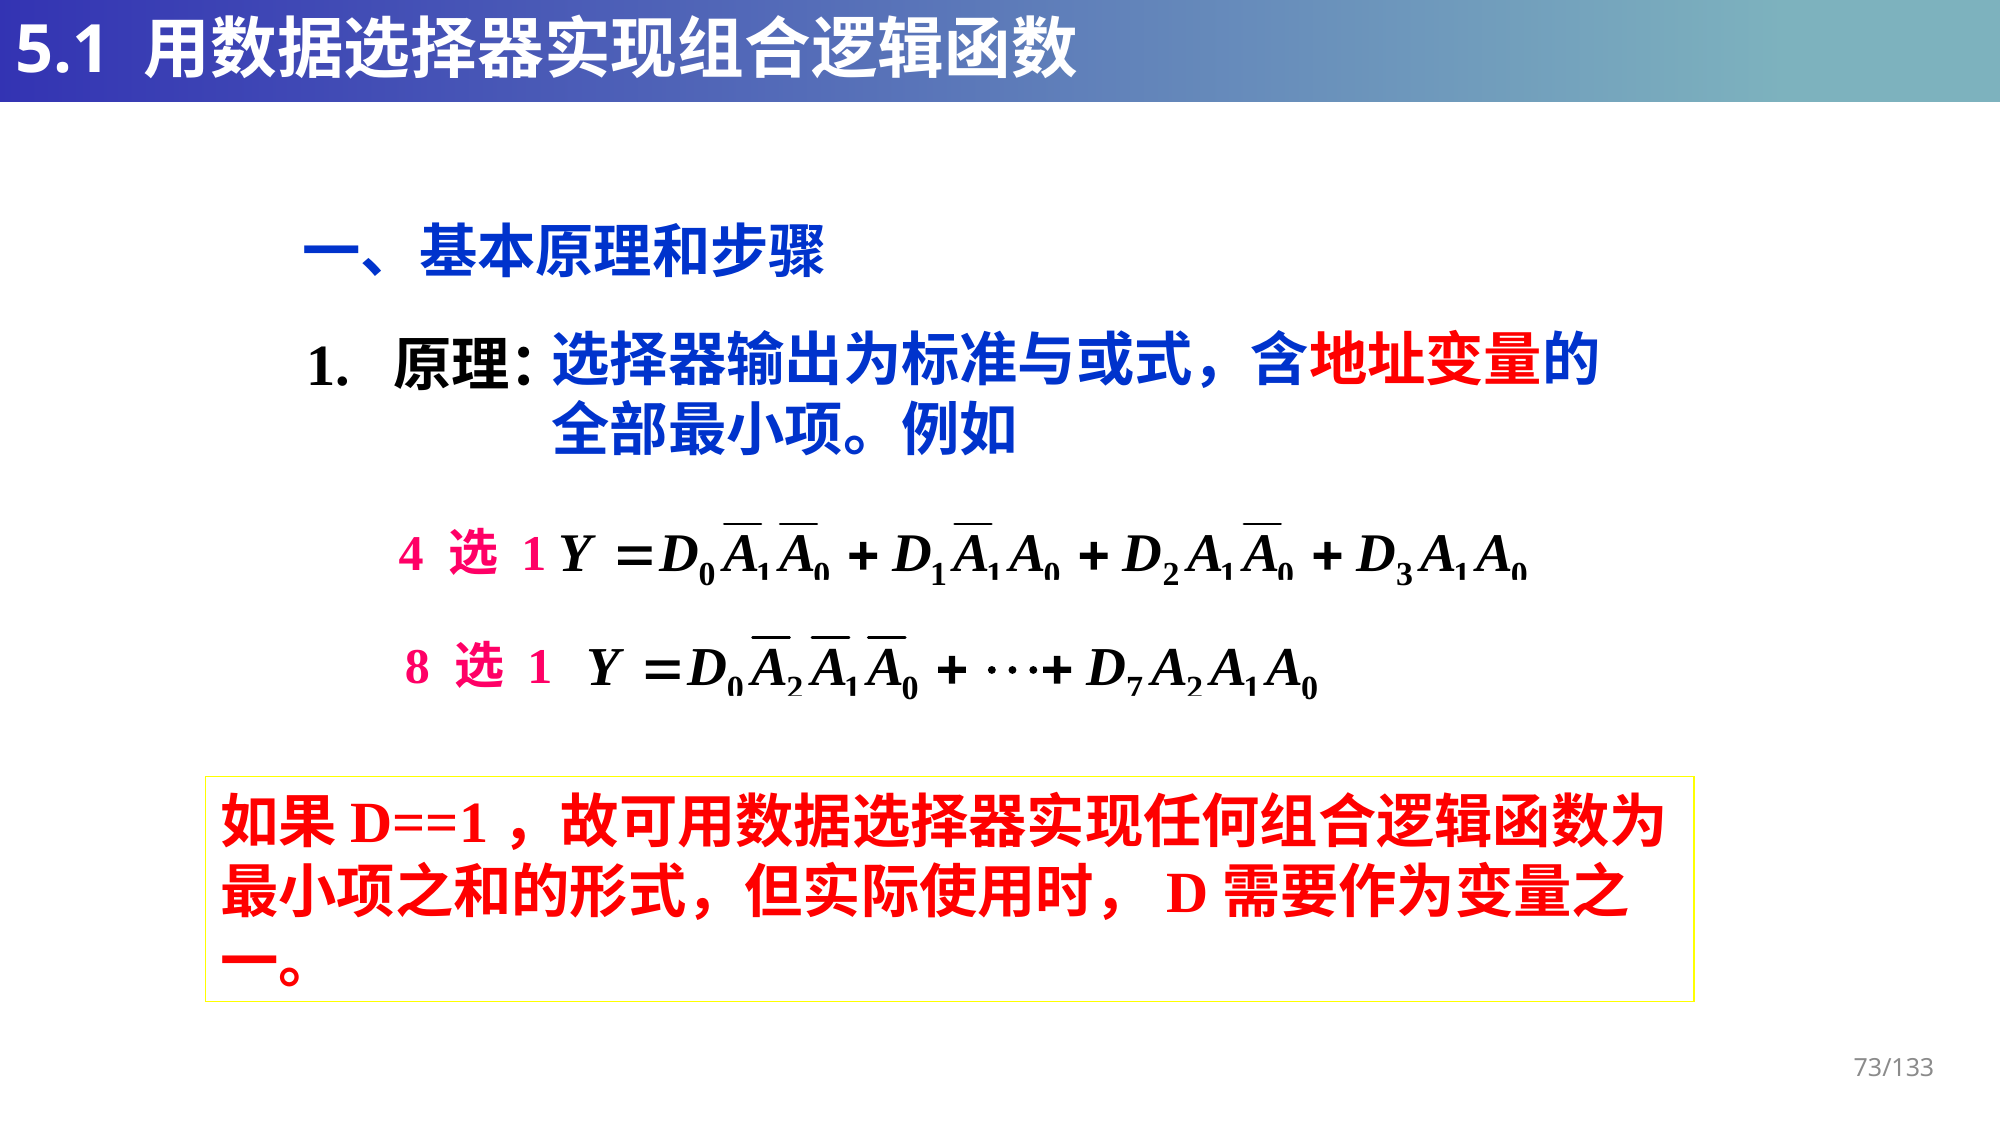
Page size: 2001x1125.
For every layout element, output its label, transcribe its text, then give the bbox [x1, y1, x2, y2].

slide_number 73/133 [1797, 1038, 1950, 1099]
text_box 8 选 1 [389, 625, 580, 701]
title 5.1 用数据选择器实现组合逻辑函数 [0, 0, 2000, 102]
text_box 4 选 1 [383, 513, 553, 589]
text_box 一、基本原理和步骤 [287, 207, 1199, 292]
text_box 选择器输出为标准与或式，含地址变量的 全部最小项。例如 [537, 314, 1616, 470]
text_box 1. 原理： [291, 320, 537, 405]
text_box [580, 623, 1328, 712]
text_box 如果D==1，故可用数据选择器实现任何组合逻辑函数为最小项之和的形式，但实际使用时，D需要作为变量之一。 [205, 776, 1695, 1002]
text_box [553, 509, 1542, 598]
